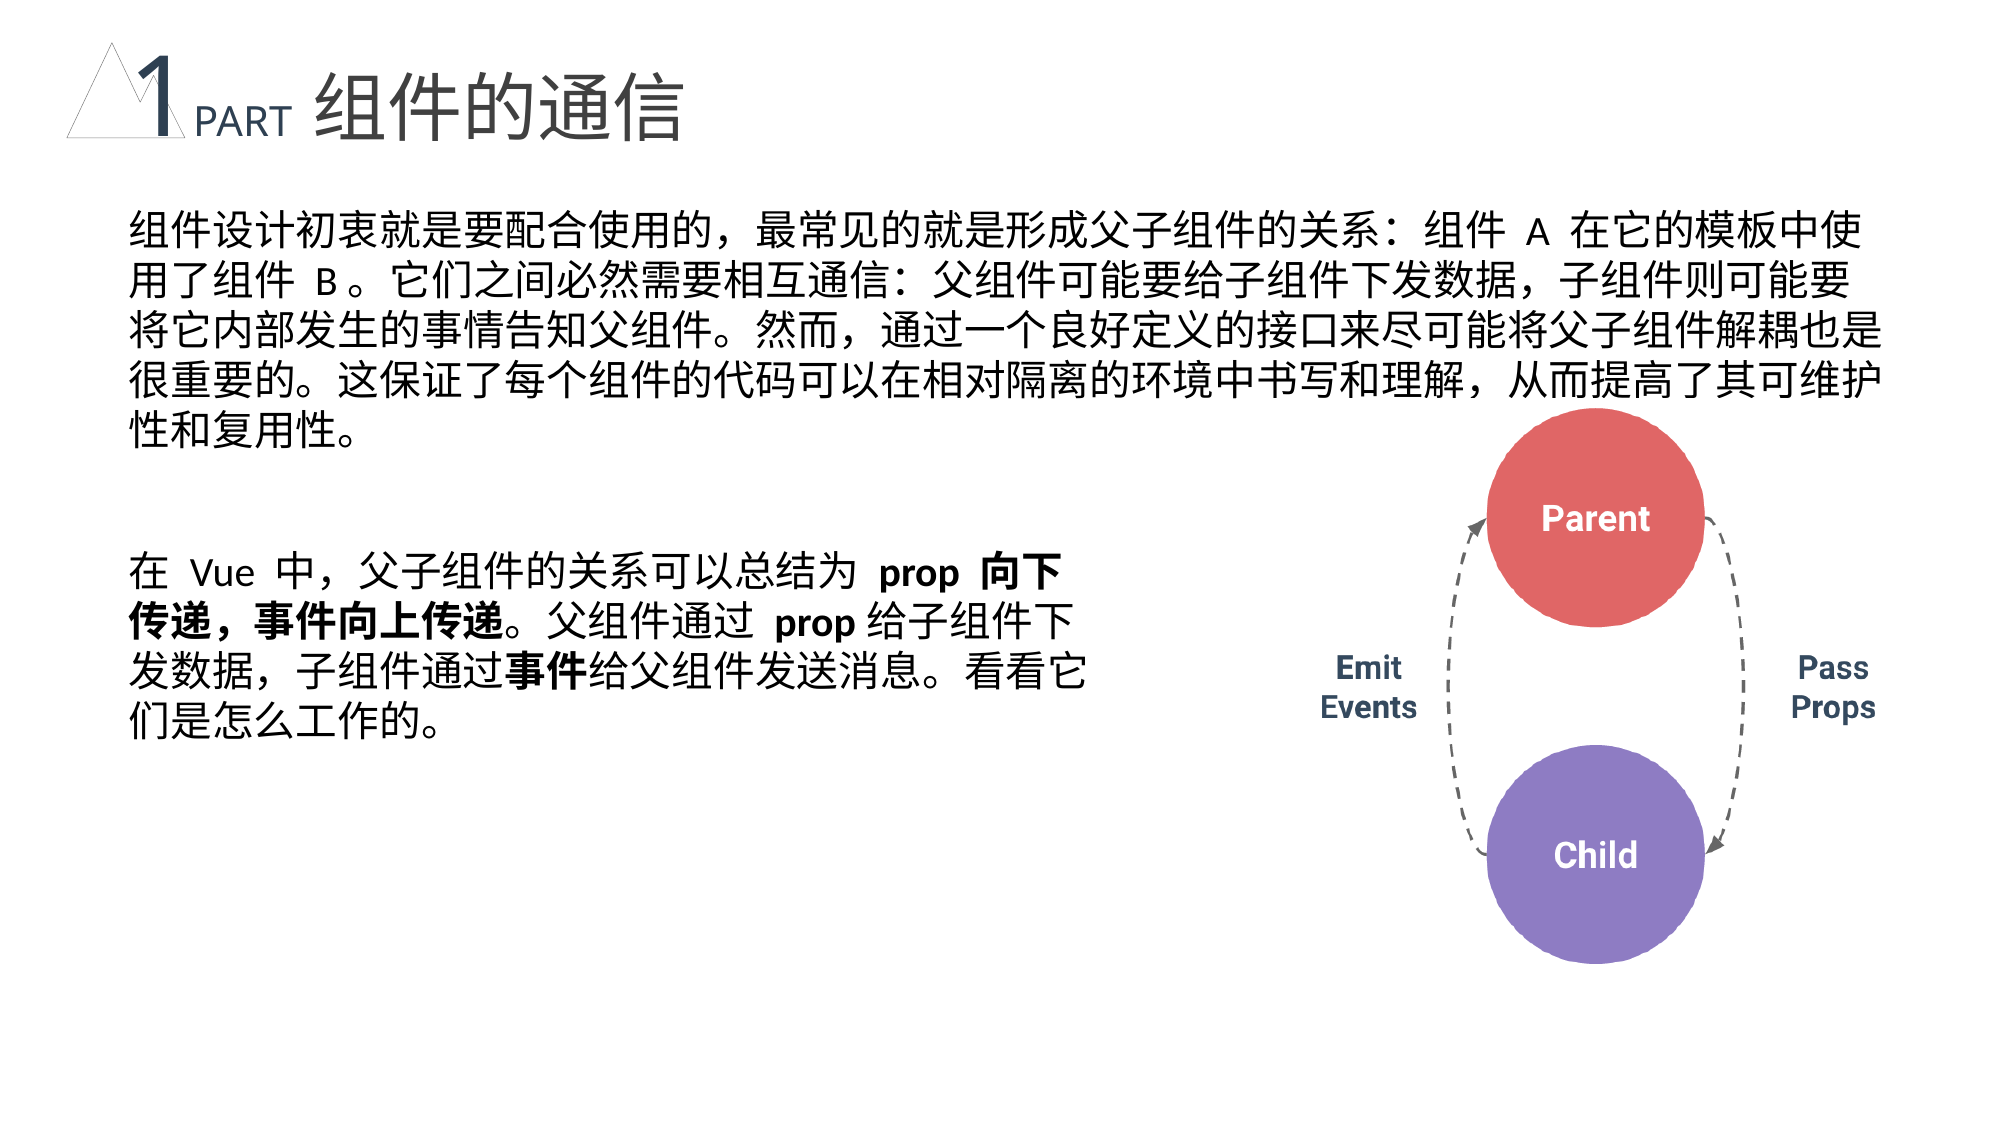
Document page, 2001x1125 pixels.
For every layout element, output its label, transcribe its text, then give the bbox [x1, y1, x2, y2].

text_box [66, 16, 389, 169]
text_box 在 Vue 中，父子组件的关系可以总结为 prop 向下传递，事件向上传递。父组件通过 prop给子组件下发数据，子组件通过事件给父组件发送消息。看看它们是怎么工作的。 [114, 537, 1107, 752]
text_box 组件设计初衷就是要配合使用的，最常见的就是形成父子组件的关系：组件 A 在它的模板中使用了组件 B。它们之间必然需要相互通信：父组件可能要给子组件下发数据，子组件则可能要将它内部发生的事情告知父组件。然而，通过一个良好定义的接口来尽可能将父子组件解耦也是很重要的。这保证了每个组件的代码可以在相对隔离的环境中书写和理解，从而提高了其可维护性和复用性。 [114, 196, 1898, 462]
picture [1235, 397, 1947, 980]
text_box 组件的通信 [393, 52, 703, 158]
